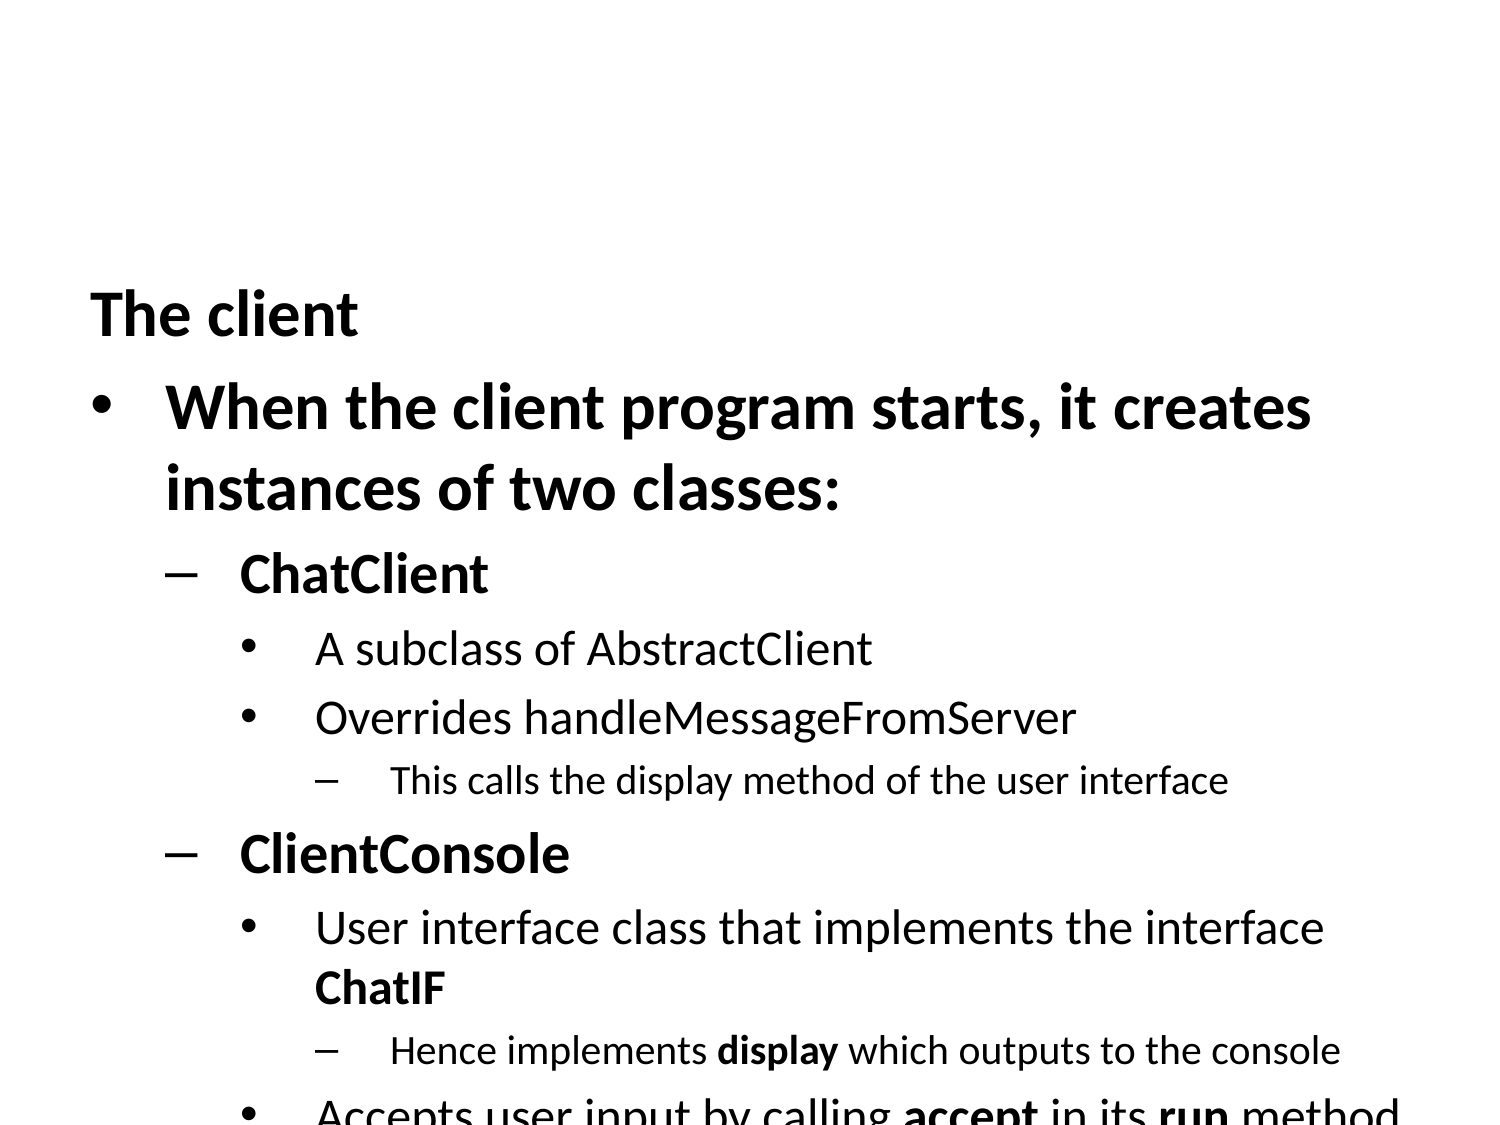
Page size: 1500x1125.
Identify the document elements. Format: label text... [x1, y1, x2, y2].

list The client When the client program starts, it creates instances of two classes: ChatClient A subclass of AbstractClient Overrides handleMessageFromServer This calls the display method of the user interface ClientConsole User interface class that implements the interface ChatIF Hence implements display which outputs to the console Accepts user input by calling accept in its run method Sends all user input to the ChatClient by calling its handleMessageFromClientUI This, in turn, calls sendToServer [75, 262, 1425, 1005]
